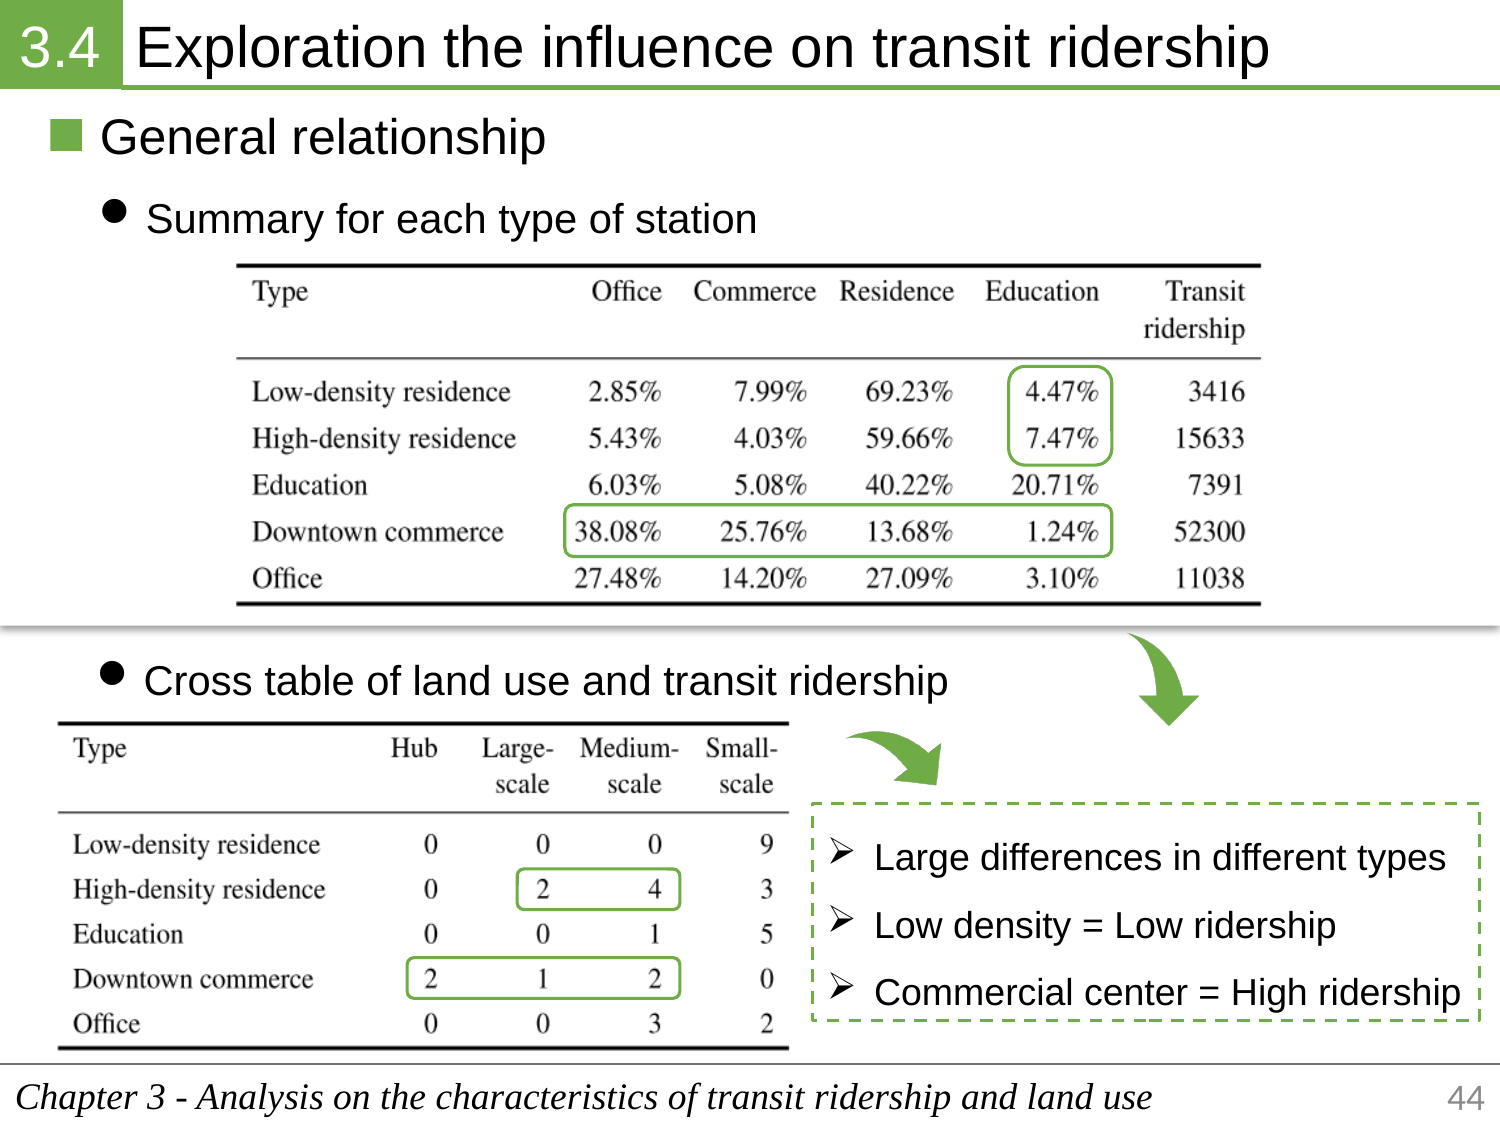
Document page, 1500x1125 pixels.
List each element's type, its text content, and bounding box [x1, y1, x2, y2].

text_box Large differences in different types Low density = Low ridership Commercial center = High ridership [812, 803, 1480, 1021]
text_box Summary for each type of station [84, 184, 774, 249]
picture [235, 261, 1265, 611]
text_box [0, 87, 1500, 627]
picture [1102, 615, 1223, 736]
text_box 3.4 [0, 0, 121, 87]
slide_number 44 [1162, 1065, 1500, 1125]
text_box Exploration the influence on transit ridership [121, 1, 1500, 85]
picture [55, 719, 793, 1055]
picture [816, 666, 984, 833]
text_box Chapter 3 - Analysis on the characteristics of transit ridership and land use [0, 1065, 1162, 1125]
text_box Cross table of land use and transit ridership [81, 646, 971, 712]
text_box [50, 96, 565, 173]
